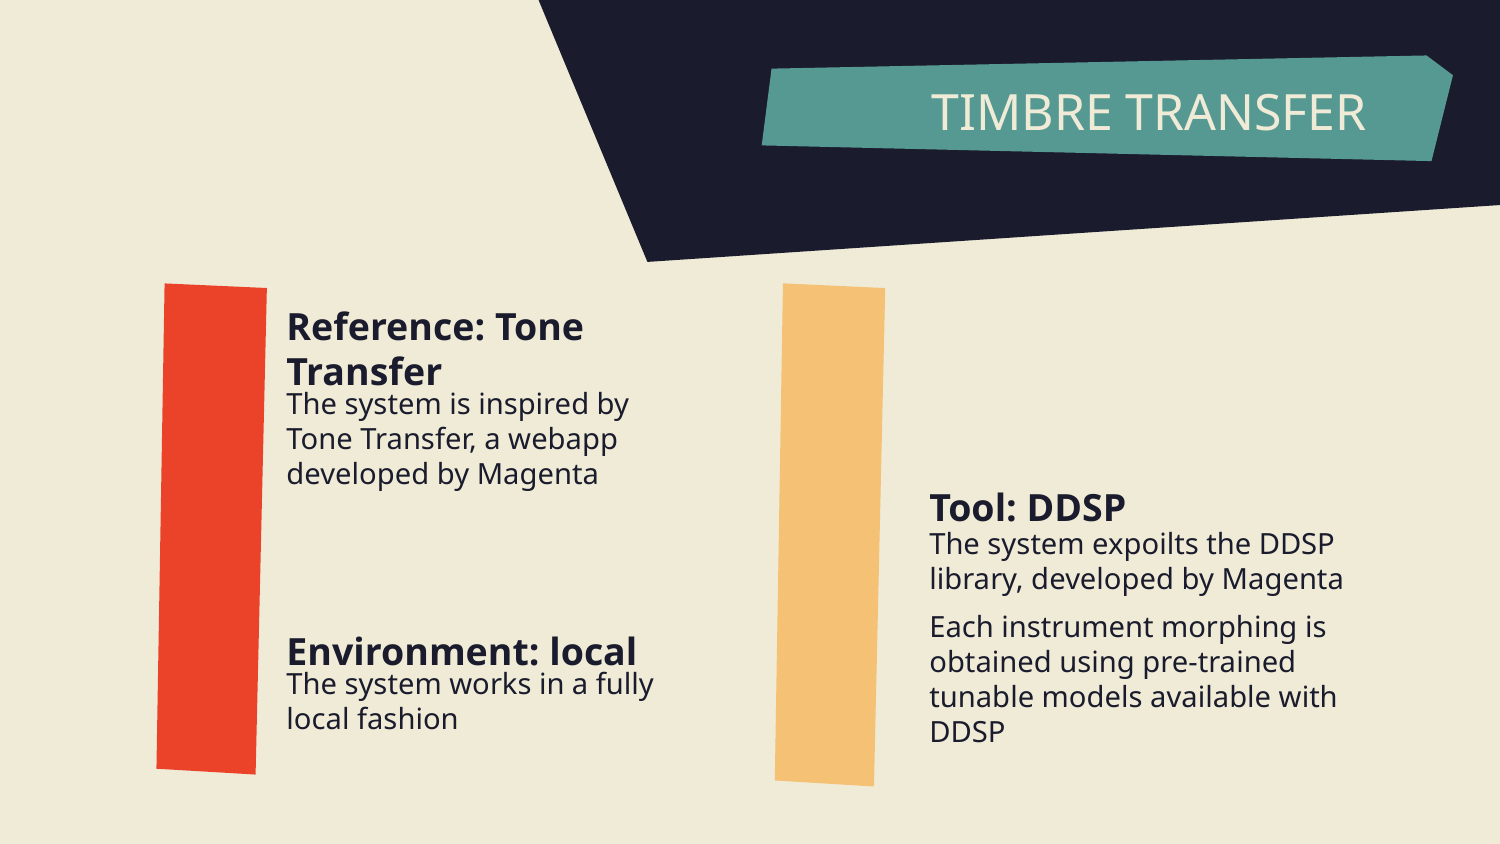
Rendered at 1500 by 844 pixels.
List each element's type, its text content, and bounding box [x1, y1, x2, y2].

subtitle Environment: local [271, 595, 716, 673]
subtitle The system is inspired by Tone Transfer, a webapp developed by Magenta [271, 393, 716, 495]
title TIMBRE TRANSFER [595, 65, 1382, 161]
subtitle The system expoilts the DDSP library, developed by Magenta Each instrument morphing is obtained using pre-trained tunable models available with DDSP [914, 510, 1415, 635]
text_box [774, 283, 886, 787]
subtitle Reference: Tone Transfer [271, 315, 716, 393]
subtitle The system works in a fully local fashion [271, 673, 716, 775]
text_box [951, 55, 1453, 162]
subtitle Tool: DDSP [914, 451, 1359, 529]
text_box [156, 283, 267, 775]
